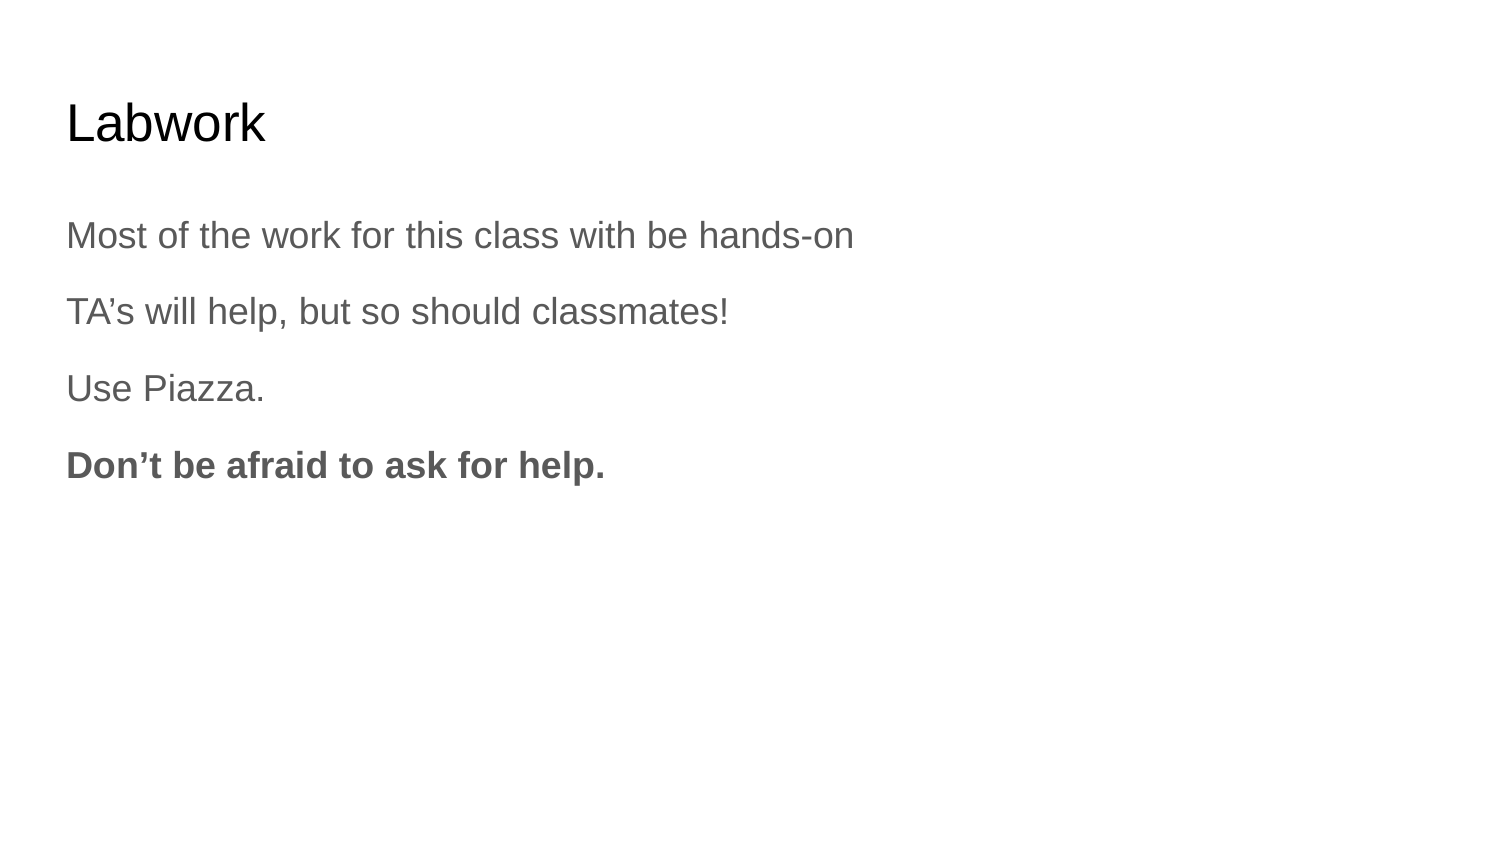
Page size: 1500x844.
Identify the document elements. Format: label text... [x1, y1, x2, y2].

title Labwork [51, 72, 1449, 167]
list Most of the work for this class with be hands-on TA’s will help, but so should classmates! Use Piazza. Don’t be afraid to ask for help. [51, 189, 1449, 750]
